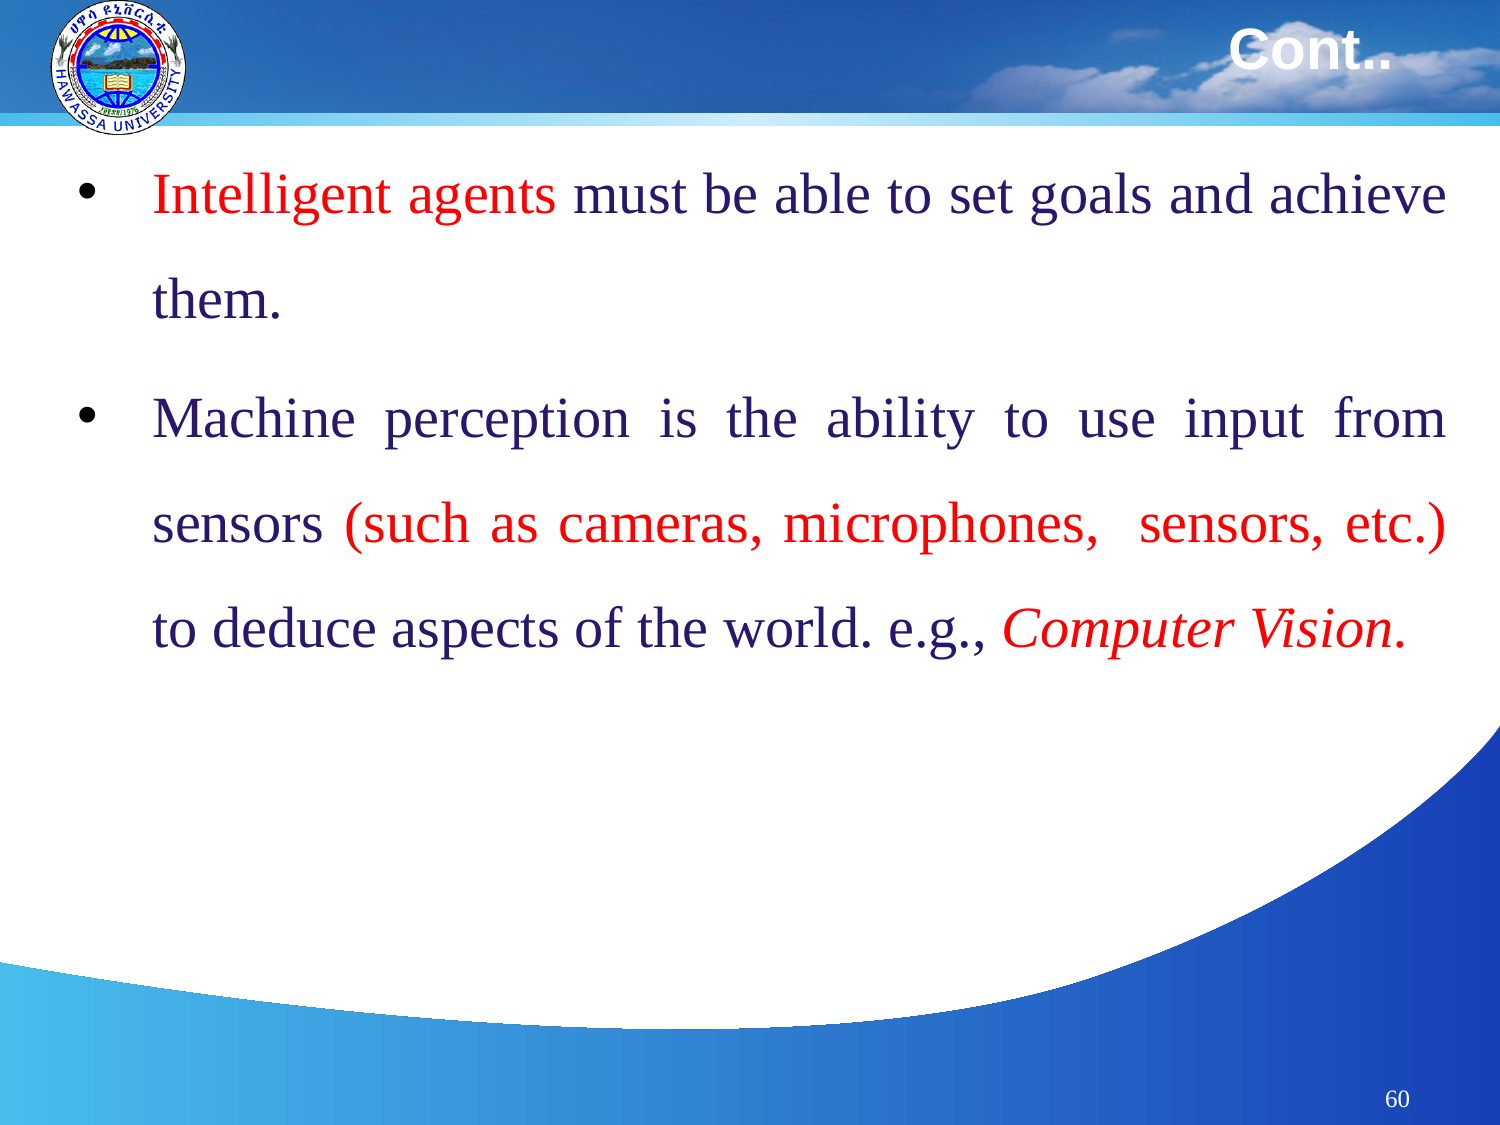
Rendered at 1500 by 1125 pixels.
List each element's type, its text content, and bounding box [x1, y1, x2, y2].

list Intelligent agents must be able to set goals and achieve them. Machine perception is the ability to use input from sensors (such as cameras, microphones, sensors, etc.) to deduce aspects of the world. e.g., Computer Vision. [62, 112, 1463, 763]
slide_number 60 [1074, 1074, 1425, 1103]
picture [0, 0, 1500, 135]
title Cont.. [0, 0, 1426, 106]
